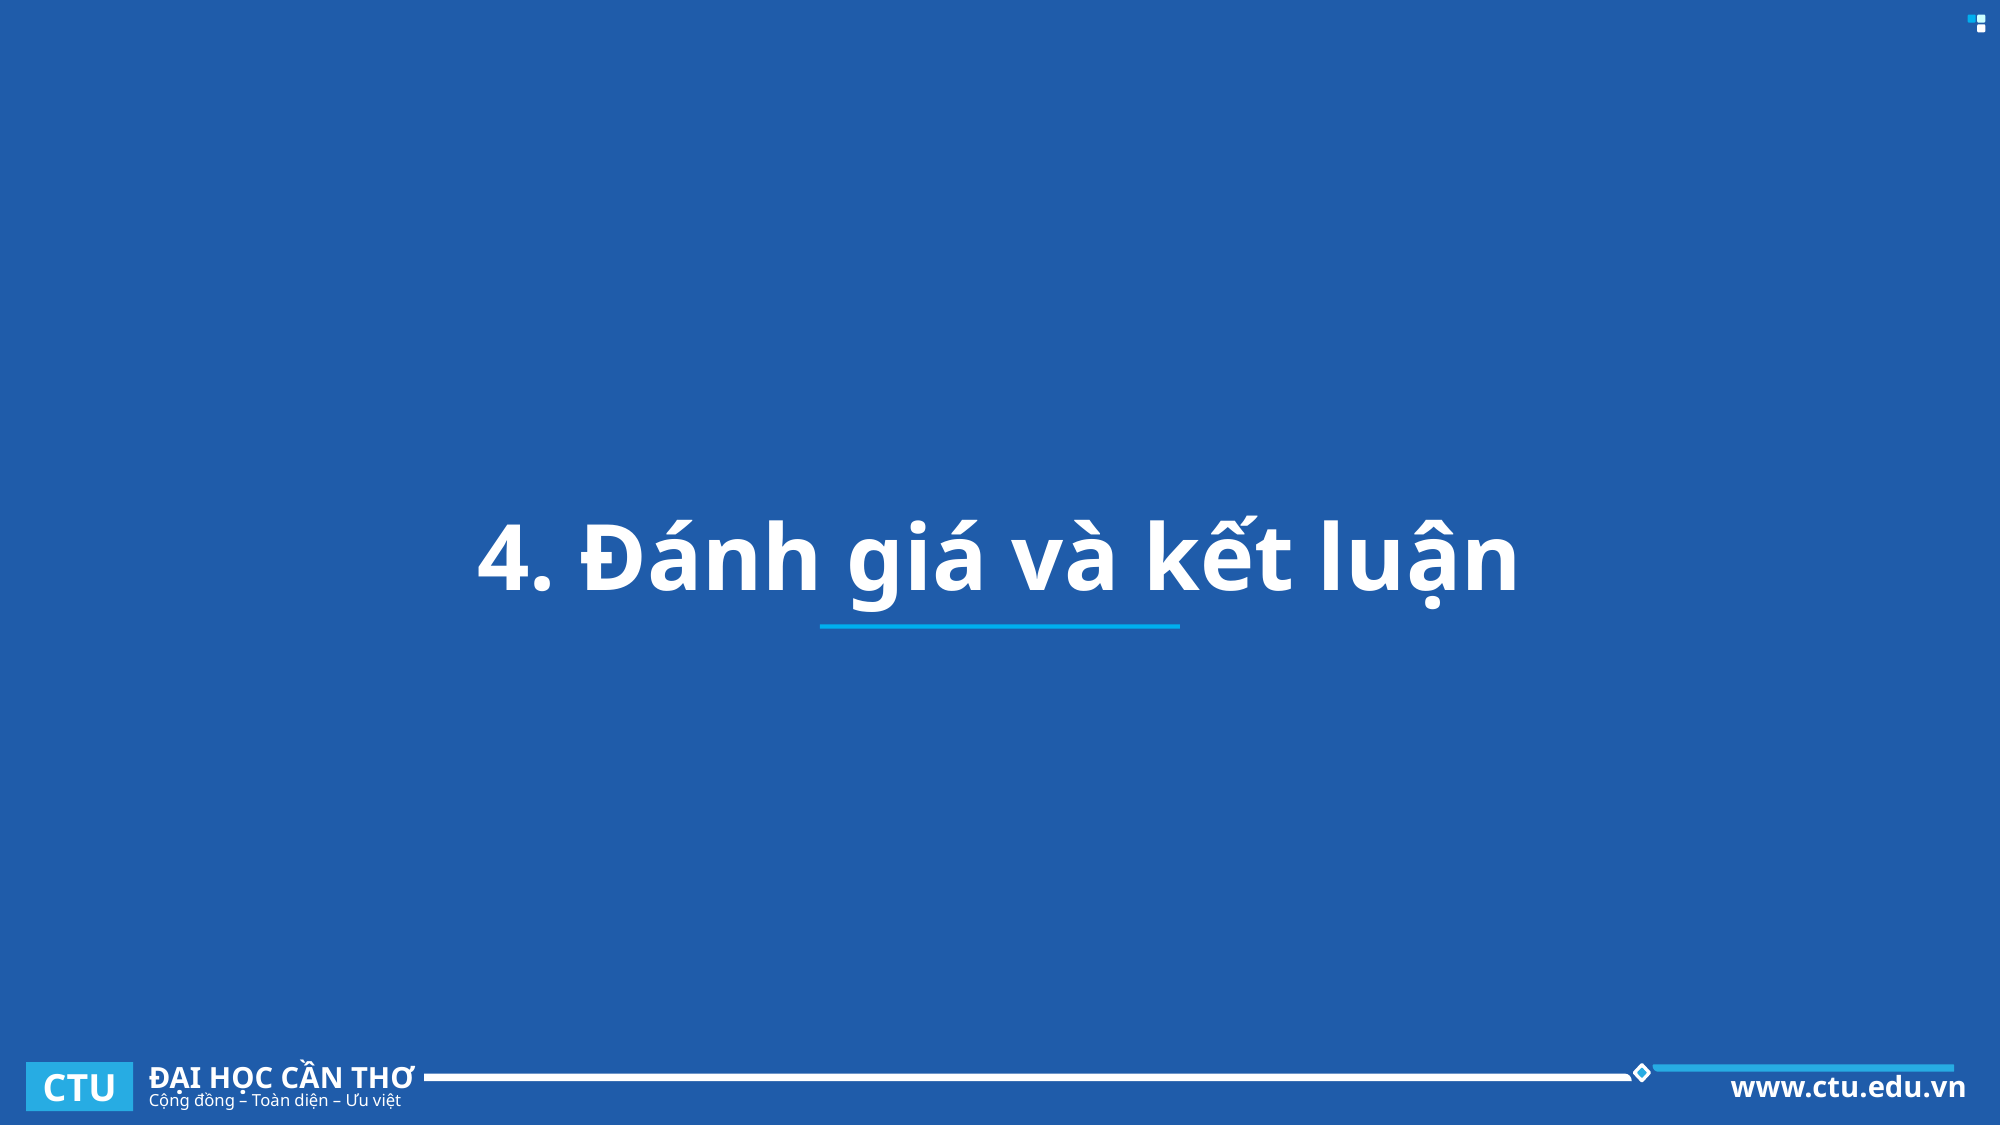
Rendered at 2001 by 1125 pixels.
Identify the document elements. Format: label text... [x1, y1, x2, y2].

title 4. Đánh giá và kết luận [80, 255, 1920, 617]
